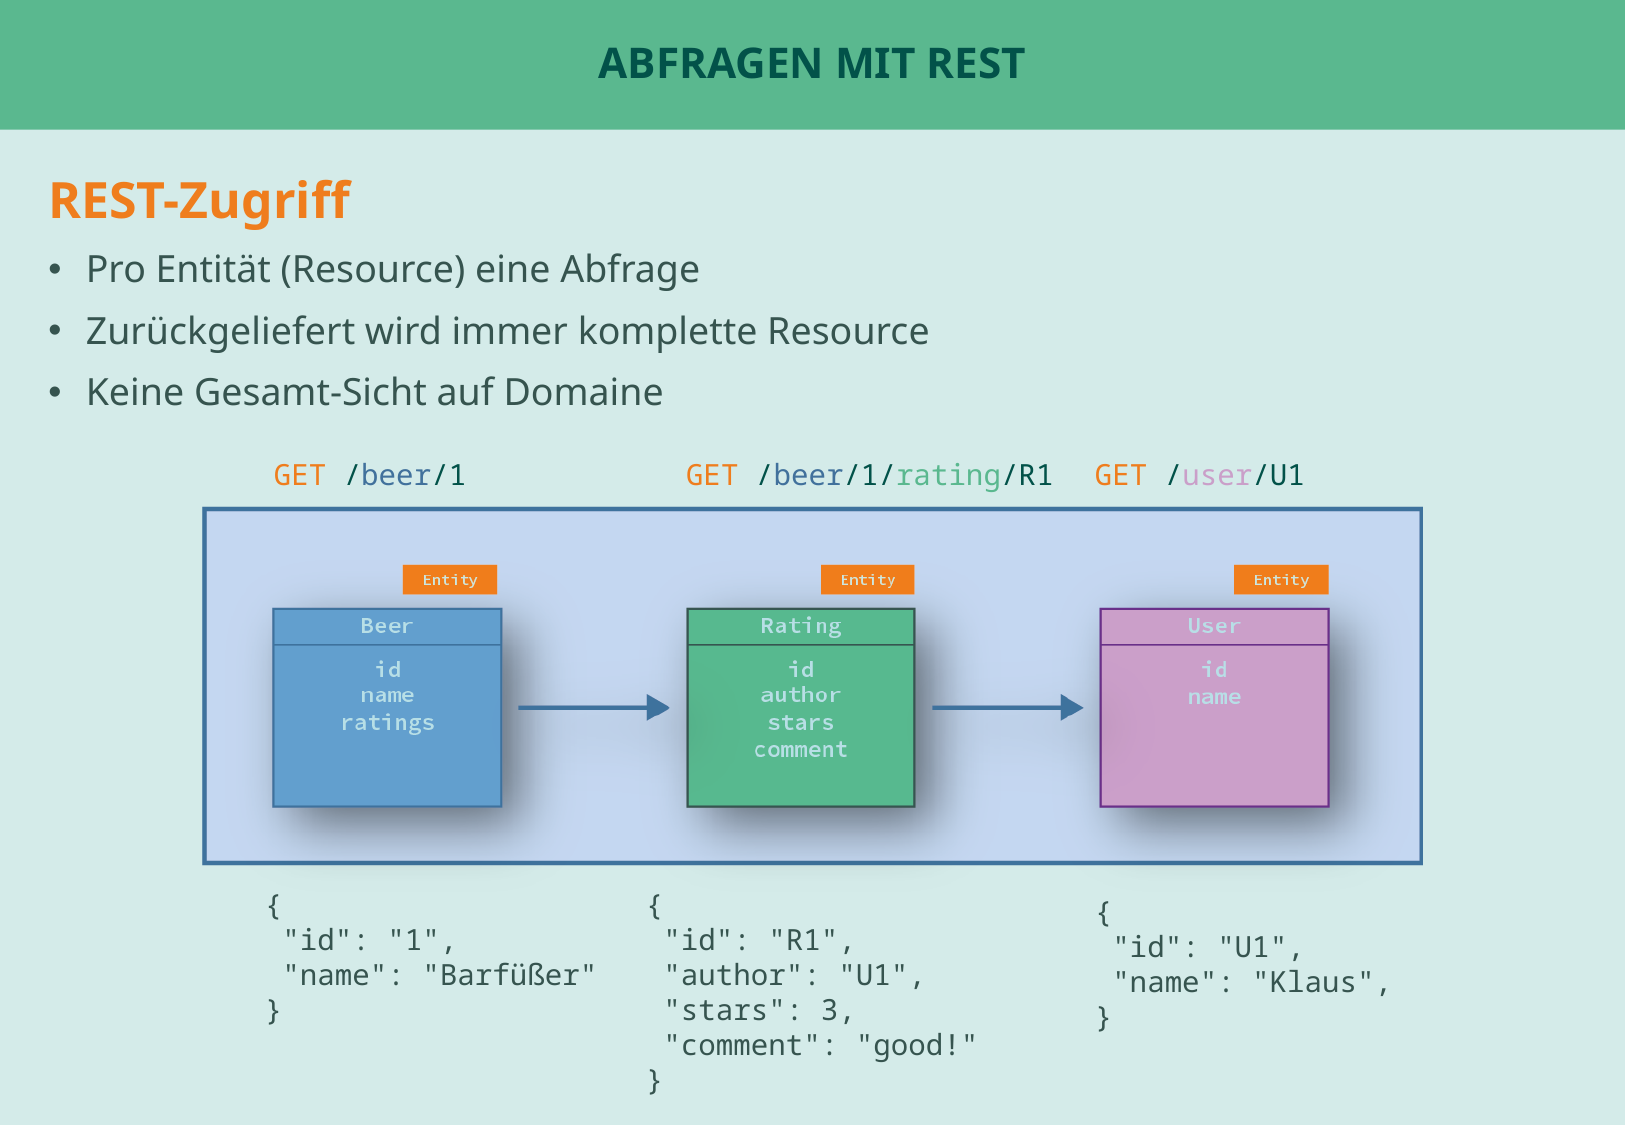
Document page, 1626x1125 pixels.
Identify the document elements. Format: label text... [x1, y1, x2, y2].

text_box GET /beer/1/rating/R1 [671, 449, 1080, 499]
picture [202, 506, 1423, 902]
text_box GET /user/U1 [1080, 449, 1581, 499]
text_box { "id": "R1", "author": "U1", "stars": 3, "comment": "good!" } [631, 902, 1114, 1104]
text_box GET /beer/1 [258, 449, 539, 499]
title Abfragen mit REST [0, 0, 1625, 130]
text_box { "id": "1", "name": "Barfüßer" } [249, 902, 631, 1034]
list REST-Zugriff Pro Entität (Resource) eine Abfrage Zurückgeliefert wird immer komplette Resource Keine Gesamt-Sicht auf Domaine [33, 168, 1592, 1043]
text_box { "id": "U1", "name": "Klaus", } [1080, 885, 1563, 1041]
